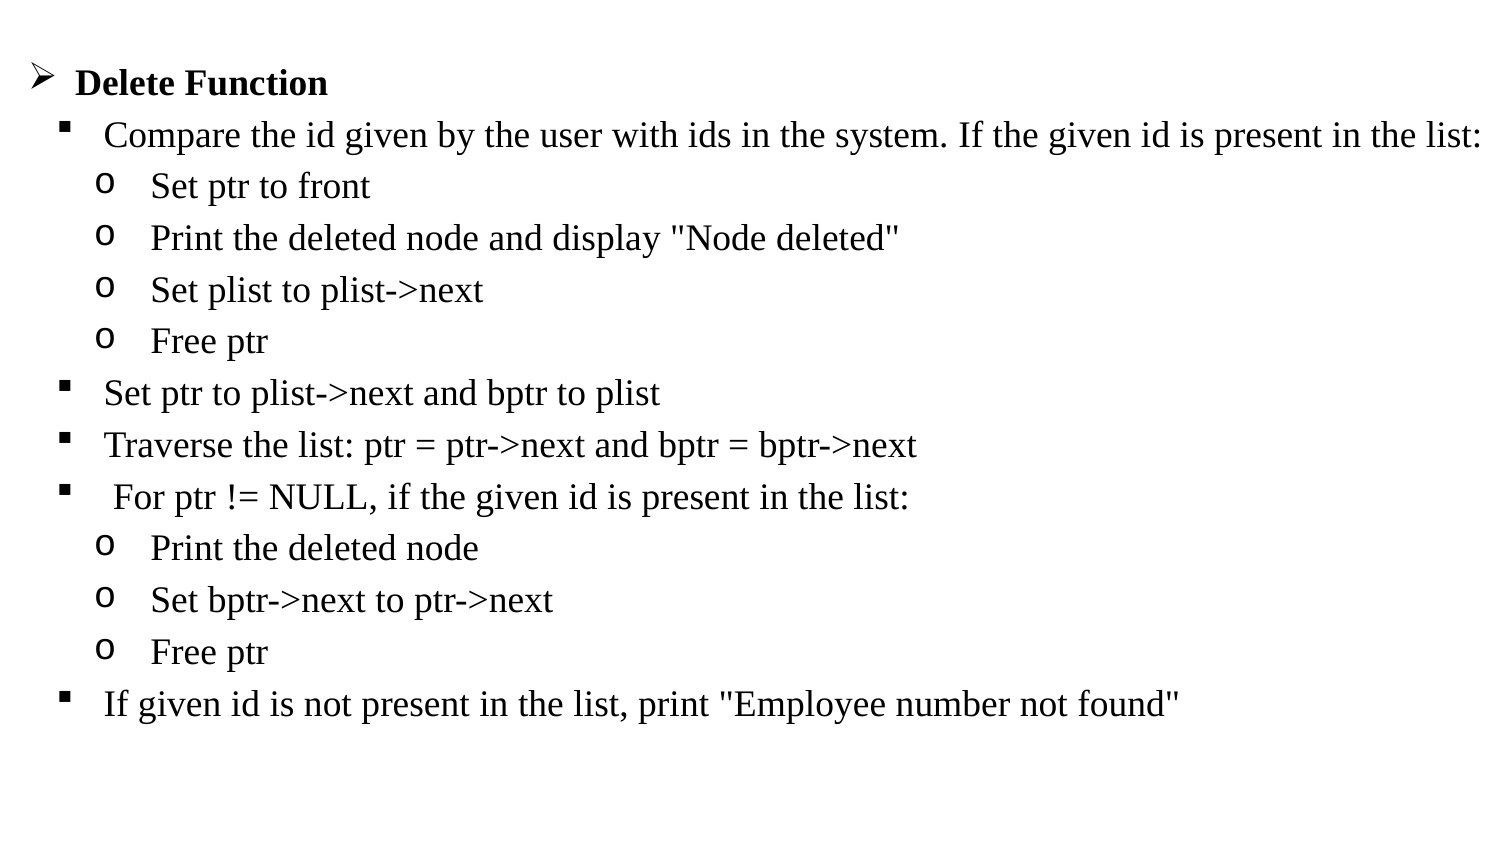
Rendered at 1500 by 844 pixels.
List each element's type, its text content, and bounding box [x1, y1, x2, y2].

text_box Delete Function Compare the id given by the user with ids in the system. If the given id is present in the list: Set ptr to front Print the deleted node and display "Node deleted" Set plist to plist->next Free ptr Set ptr to plist->next and bptr to plist Traverse the list: ptr = ptr->next and bptr = bptr->next For ptr != NULL, if the given id is present in the list: Print the deleted node Set bptr->next to ptr->next Free ptr If given id is not present in the list, print "Employee number not found" [0, 36, 1500, 739]
